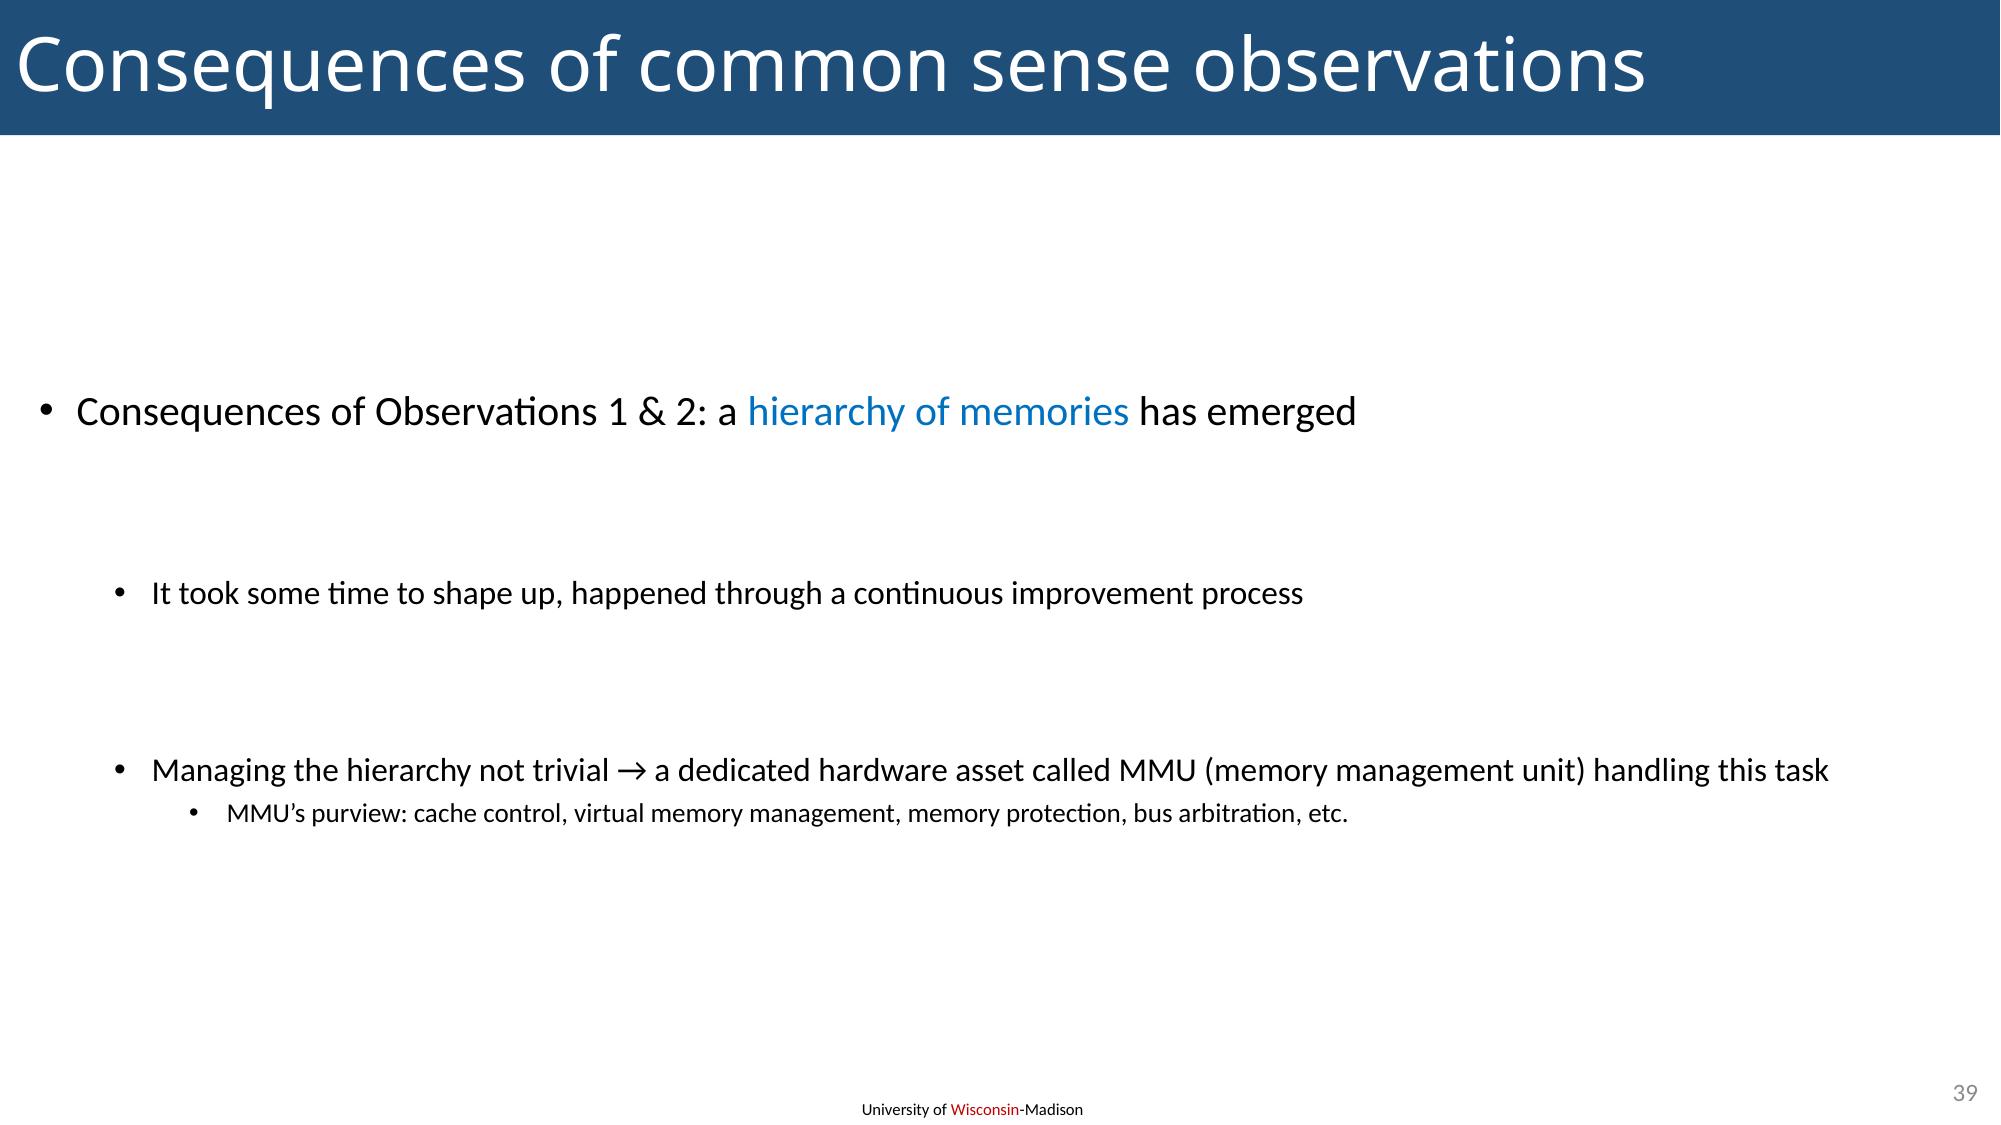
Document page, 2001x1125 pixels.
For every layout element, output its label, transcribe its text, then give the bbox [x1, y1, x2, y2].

list Consequences of Observations 1 & 2: a hierarchy of memories has emerged It took some time to shape up, happened through a continuous improvement process Managing the hierarchy not trivial → a dedicated hardware asset called MMU (memory management unit) handling this task MMU’s purview: cache control, virtual memory management, memory protection, bus arbitration, etc. [24, 245, 1987, 1055]
slide_number 39 [1879, 1069, 1994, 1114]
title Consequences of common sense observations [0, 0, 2000, 136]
